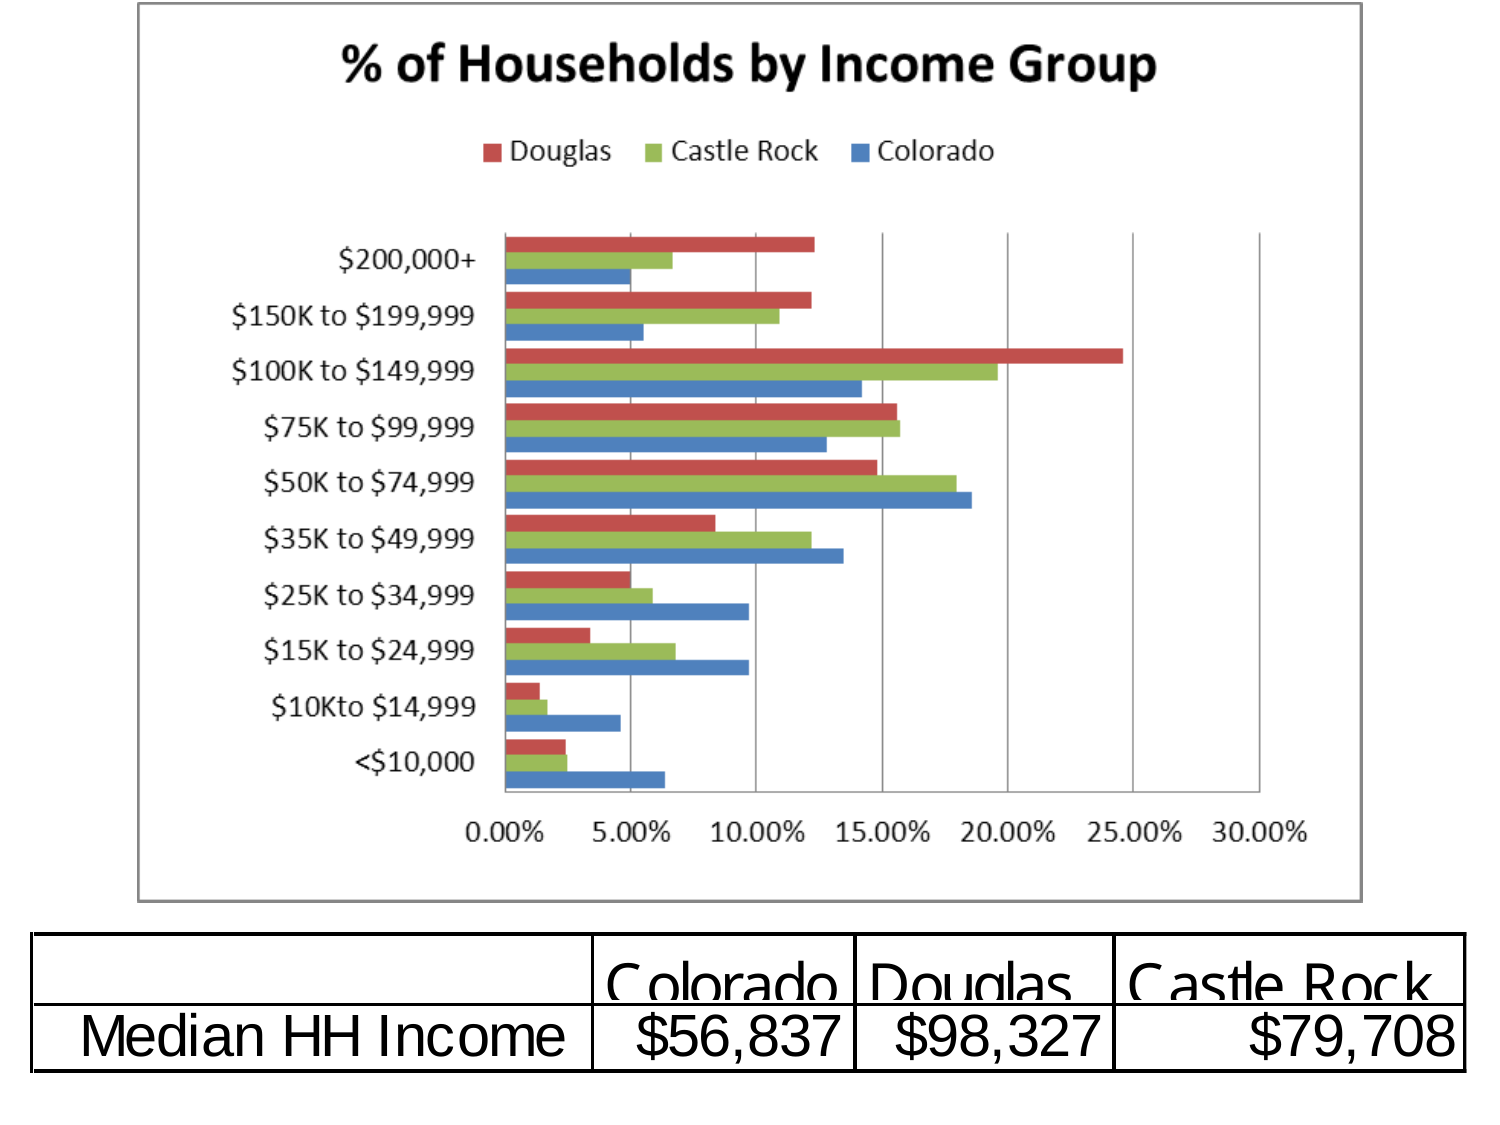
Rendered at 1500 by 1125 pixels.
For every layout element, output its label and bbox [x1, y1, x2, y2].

picture [137, 2, 1363, 904]
picture [29, 932, 1471, 1077]
